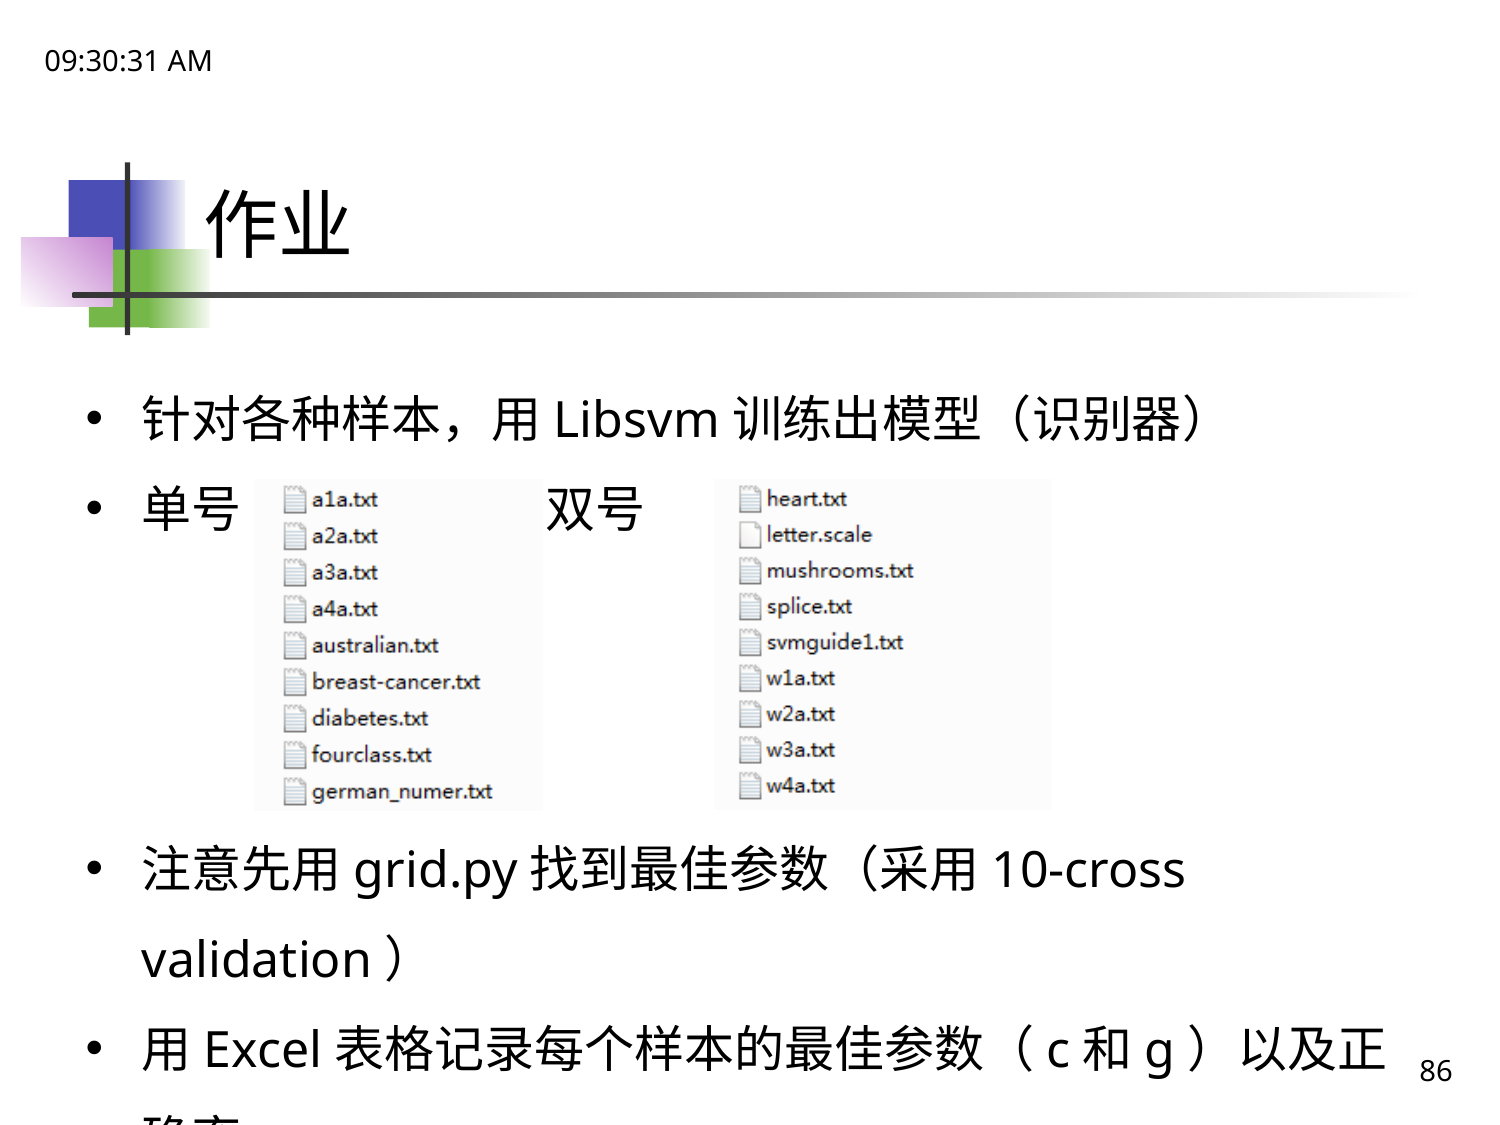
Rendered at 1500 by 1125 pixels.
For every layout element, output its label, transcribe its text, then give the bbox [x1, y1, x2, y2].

title 作业 [188, 35, 1468, 275]
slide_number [29, 15, 342, 90]
picture [714, 479, 1052, 811]
text_box 针对各种样本，用Libsvm训练出模型（识别器） 单号 双号 注意先用grid.py找到最佳参数（采用10-cross validation） 用Excel表格记录每个样本的最佳参数（c和g）以及正确率 [70, 349, 1430, 1125]
picture [253, 479, 544, 811]
slide_number 86 [1430, 1024, 1468, 1100]
